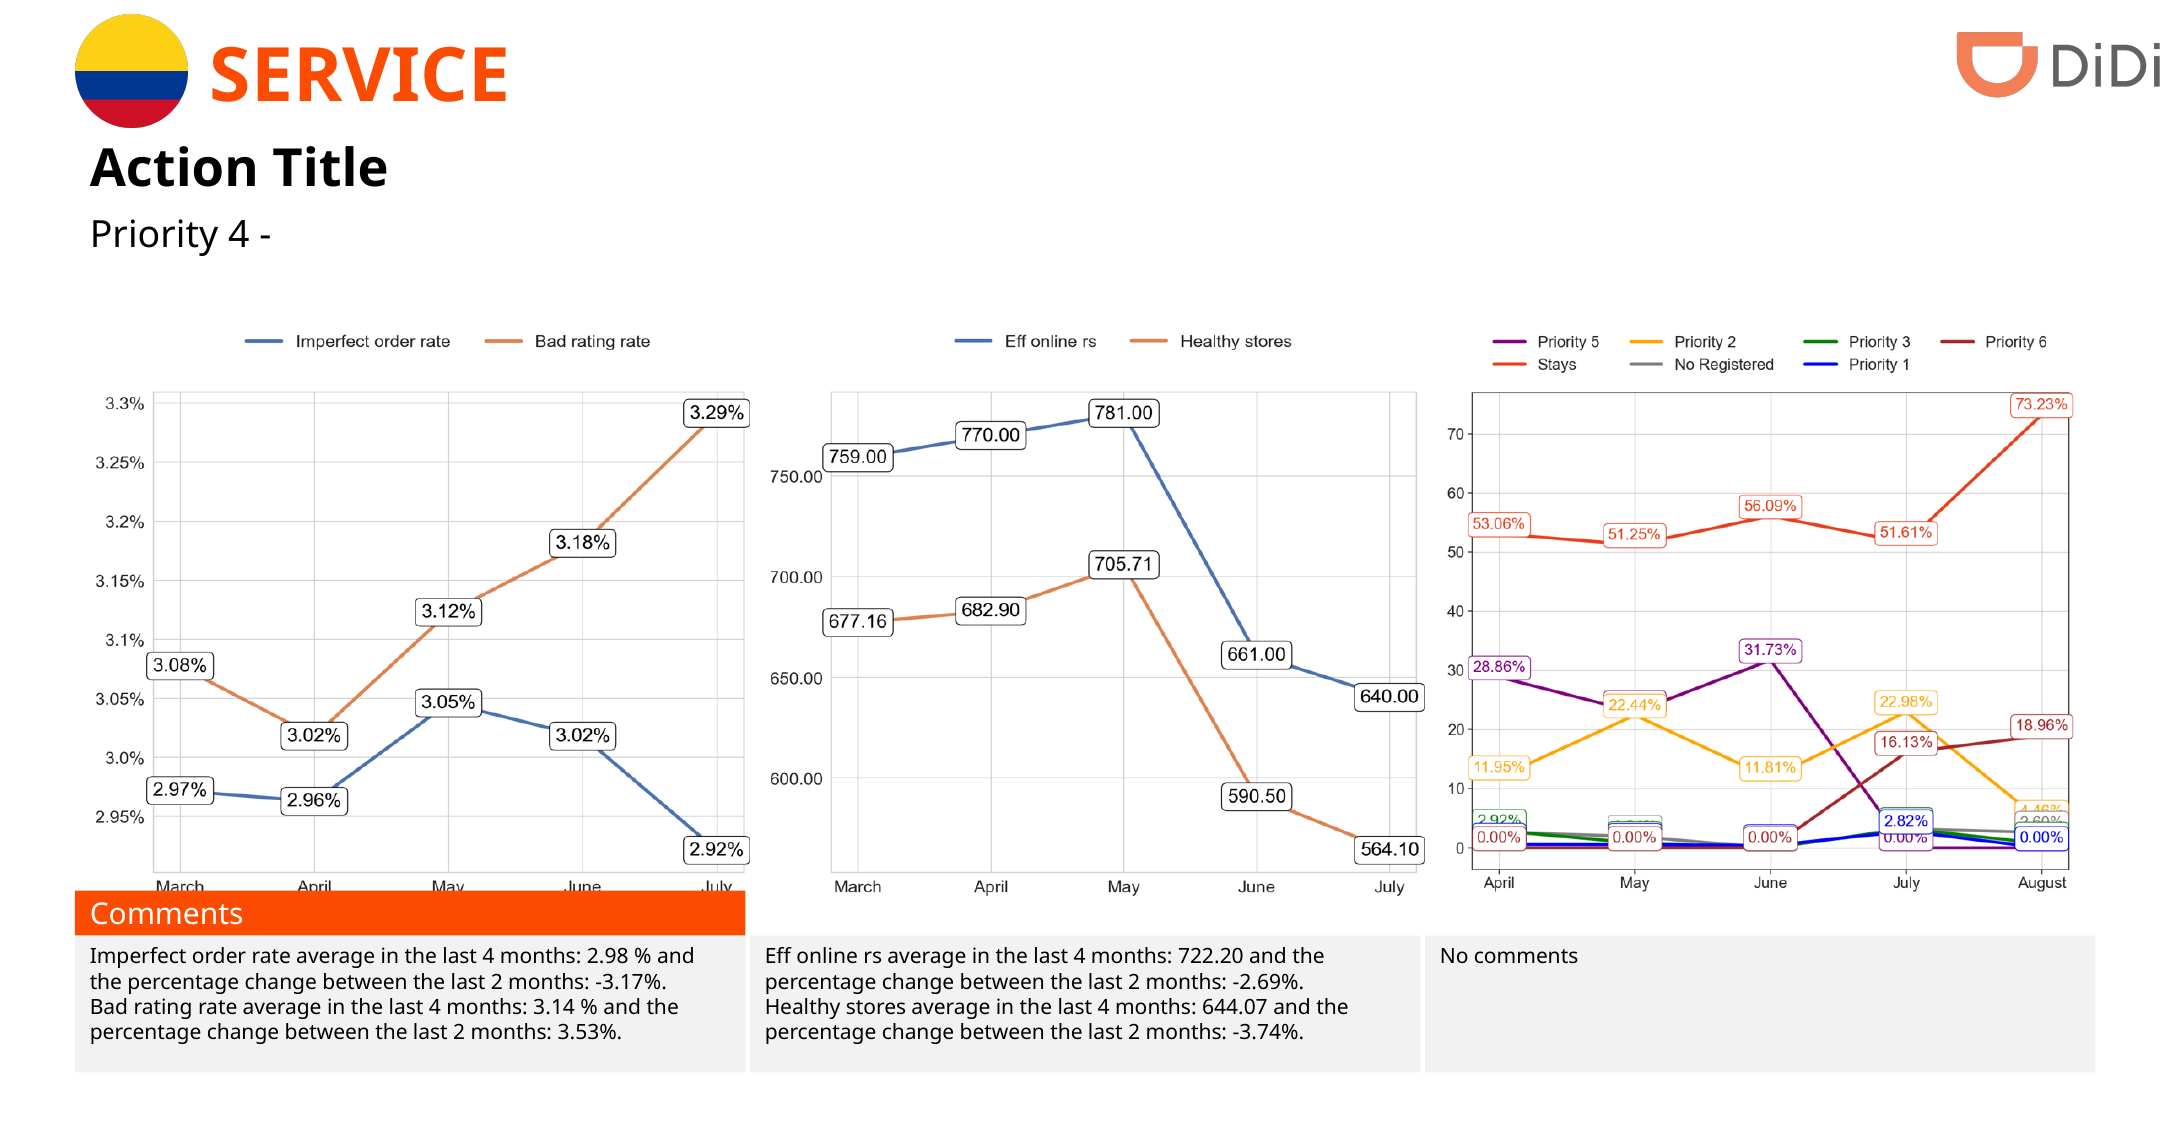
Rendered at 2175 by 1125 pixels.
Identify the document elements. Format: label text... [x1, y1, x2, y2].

text_box No comments [1424, 935, 2096, 1073]
picture [74, 322, 2101, 914]
text_box Comments [74, 921, 746, 936]
picture [74, 14, 188, 128]
text_box Imperfect order rate average in the last 4 months: 2.98 % and the percentage change between the last 2 months: -3.17%. Bad rating rate average in the last 4 months: 3.14 % and the percentage change between the last 2 months: 3.53%. [74, 936, 746, 1073]
text_box Priority 4 - [74, 202, 2175, 263]
text_box SERVICE [194, 15, 1800, 127]
text_box Eff online rs average in the last 4 months: 722.20 and the percentage change between the last 2 months: -2.69%. Healthy stores average in the last 4 months: 644.07 and the percentage change between the last 2 months: -3.74%. [749, 935, 1421, 1073]
picture [1949, 1, 2175, 129]
text_box Action Title [74, 127, 2175, 202]
